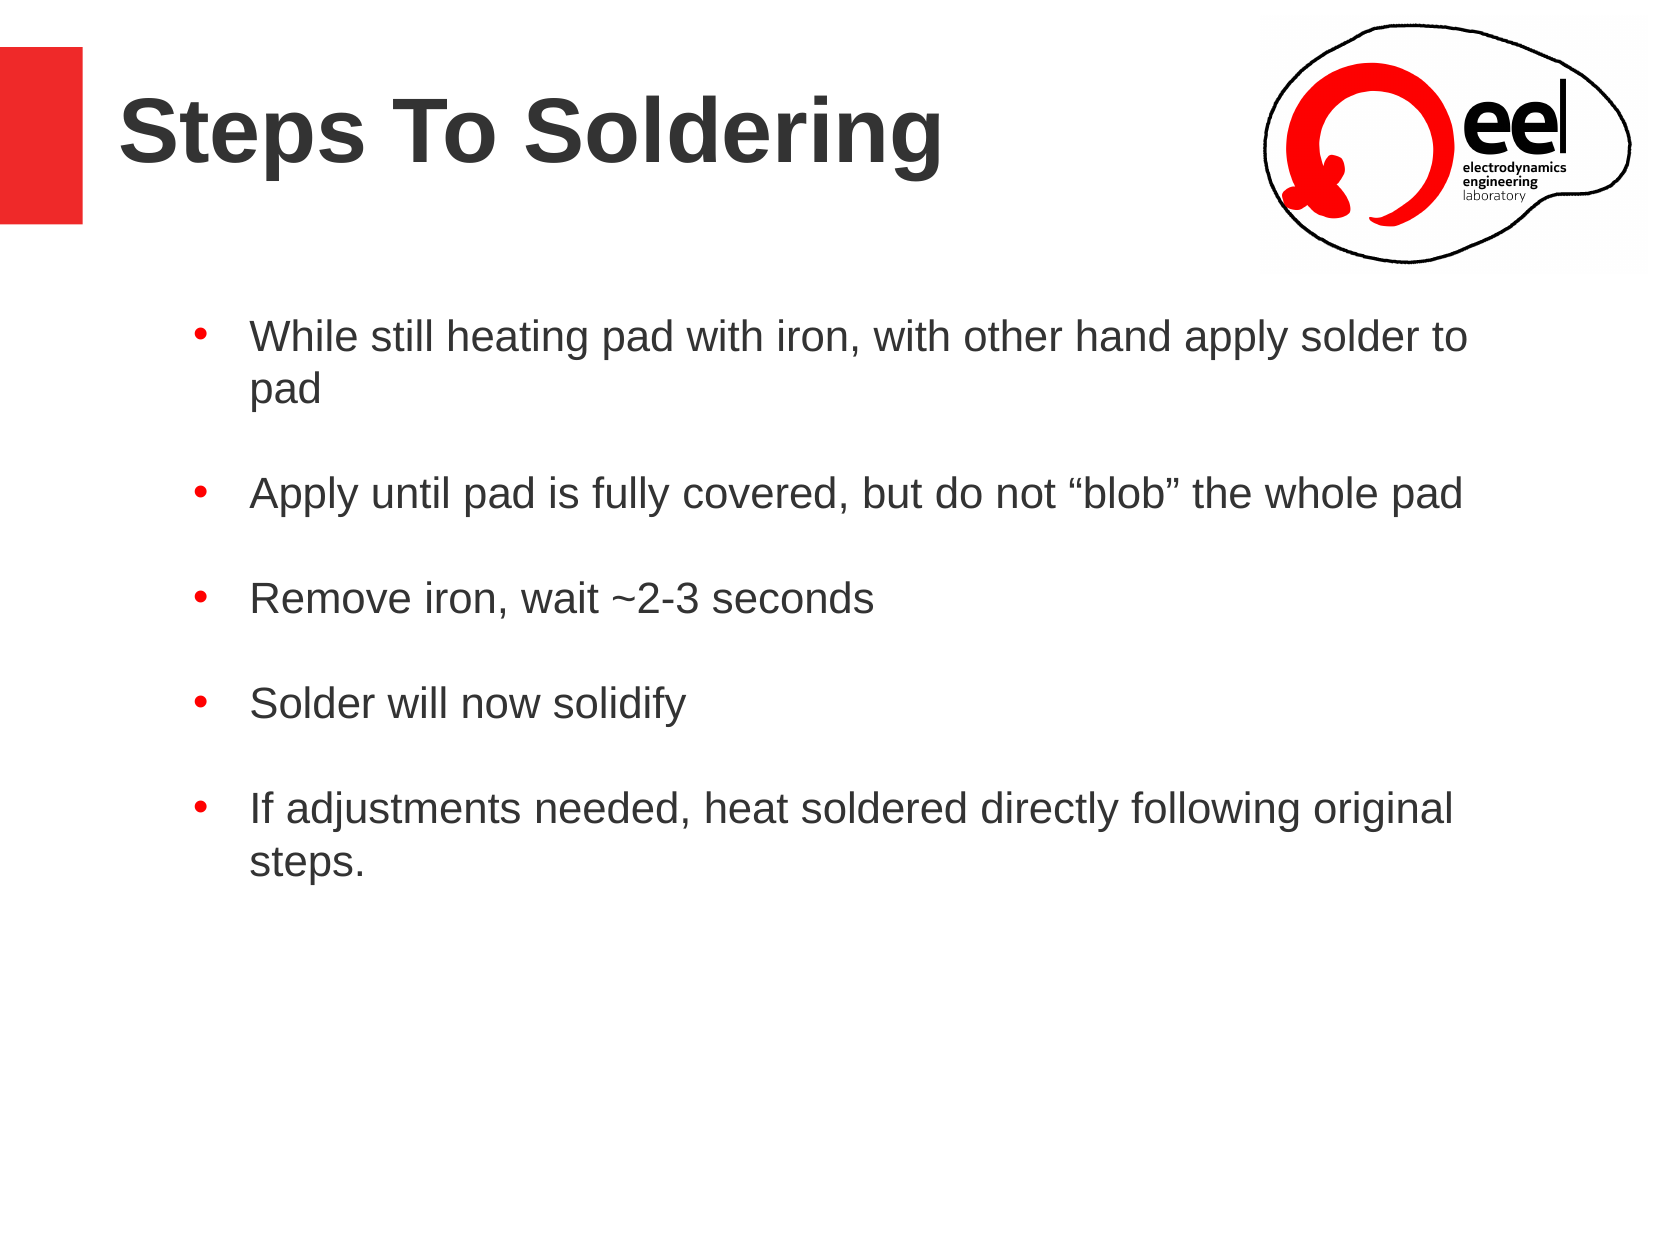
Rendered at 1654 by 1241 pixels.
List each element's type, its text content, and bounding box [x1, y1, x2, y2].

text_box Steps To Soldering [118, 49, 1254, 257]
picture [1259, 14, 1648, 274]
text_box While still heating pad with iron, with other hand apply solder to pad Apply until pad is fully covered, but do not “blob” the whole pad Remove iron, wait ~2-3 seconds Solder will now solidify If adjustments needed, heat soldered directly following original steps. [118, 307, 1536, 1027]
